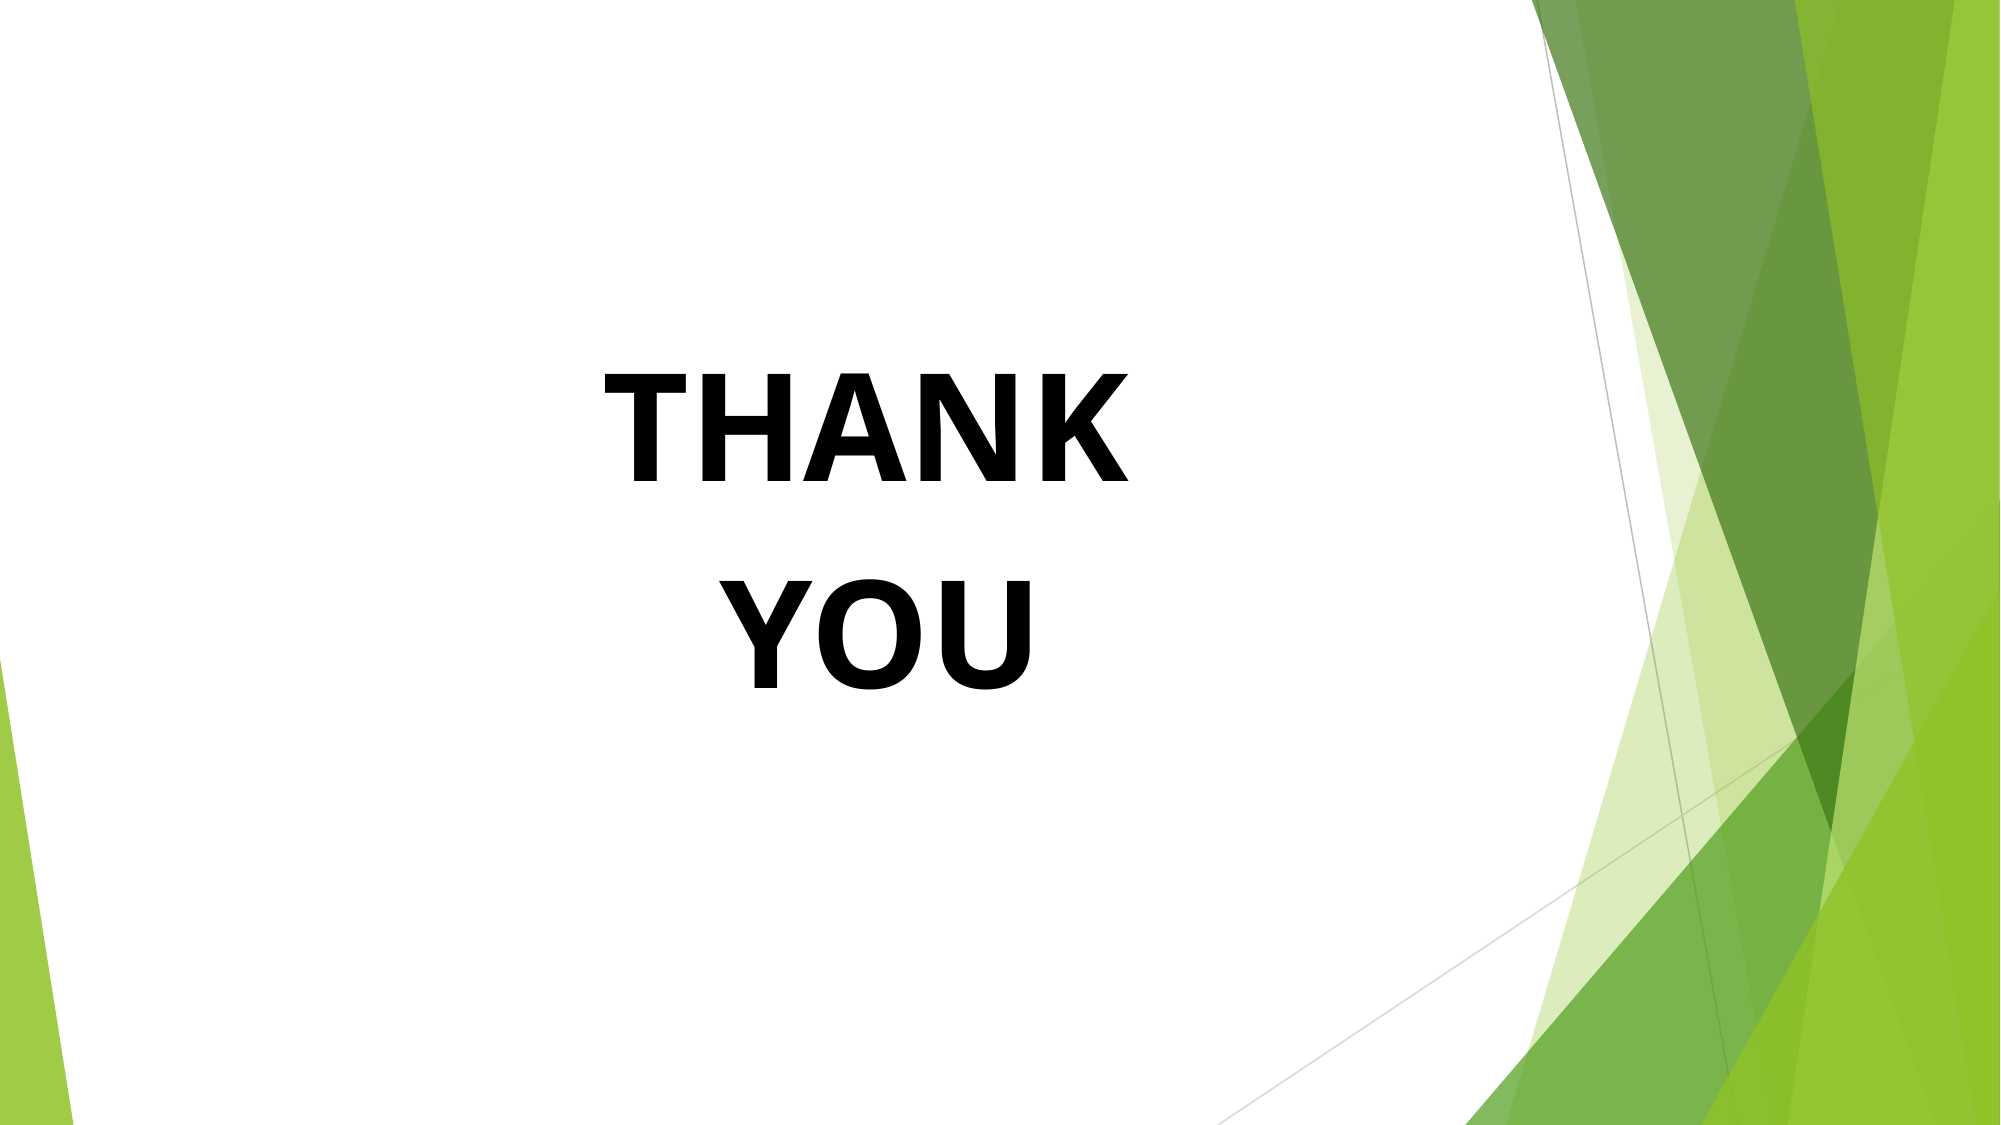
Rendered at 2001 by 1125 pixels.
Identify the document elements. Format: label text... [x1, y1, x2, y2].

title THANK YOU [587, 459, 2000, 563]
